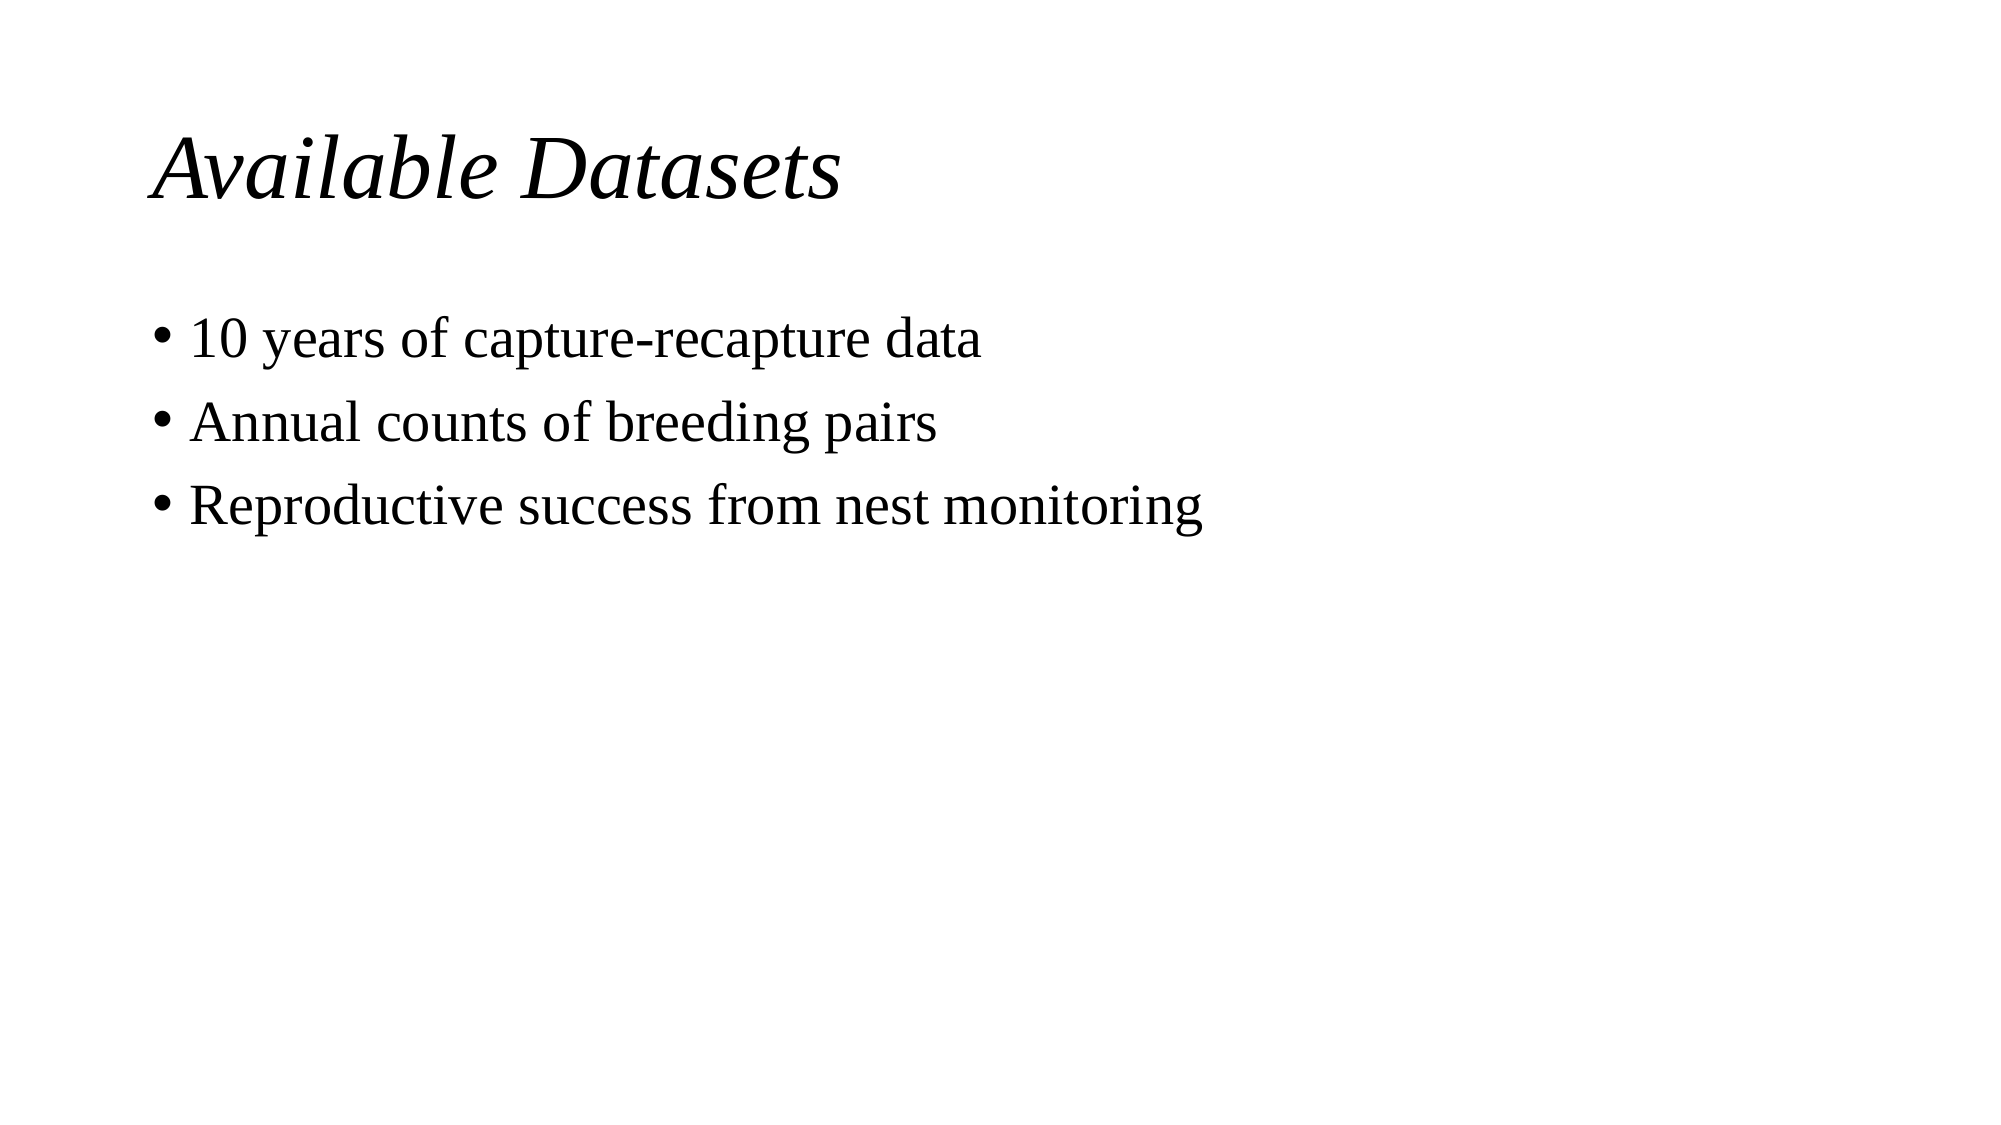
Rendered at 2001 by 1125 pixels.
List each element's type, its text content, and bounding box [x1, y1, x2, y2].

title Available Datasets [137, 59, 1863, 278]
list 10 years of capture-recapture data Annual counts of breeding pairs Reproductive success from nest monitoring [137, 299, 1863, 1014]
